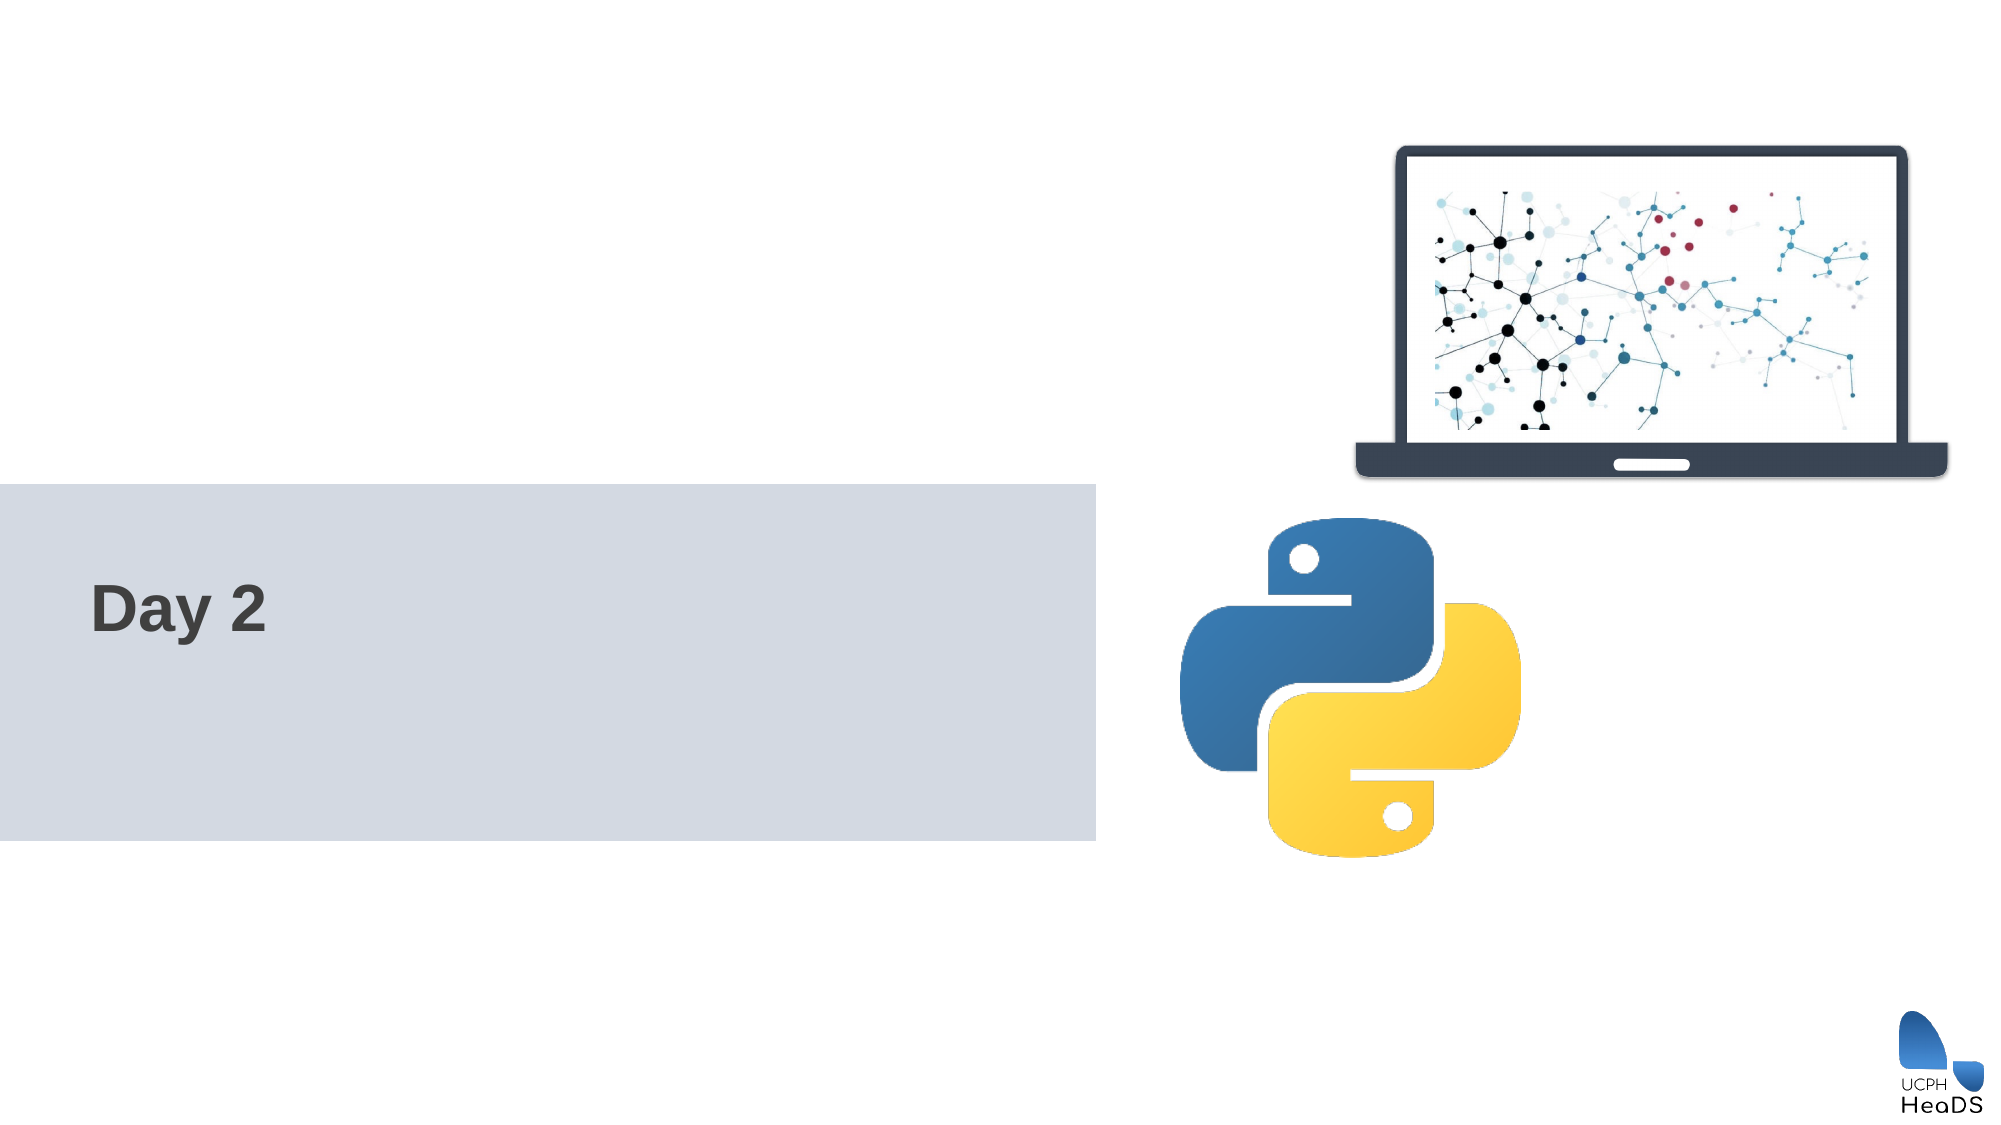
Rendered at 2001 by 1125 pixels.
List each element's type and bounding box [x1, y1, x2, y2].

picture [1350, 141, 1953, 485]
picture [1180, 518, 1521, 858]
text_box [0, 484, 1096, 842]
picture [1899, 1011, 1984, 1113]
